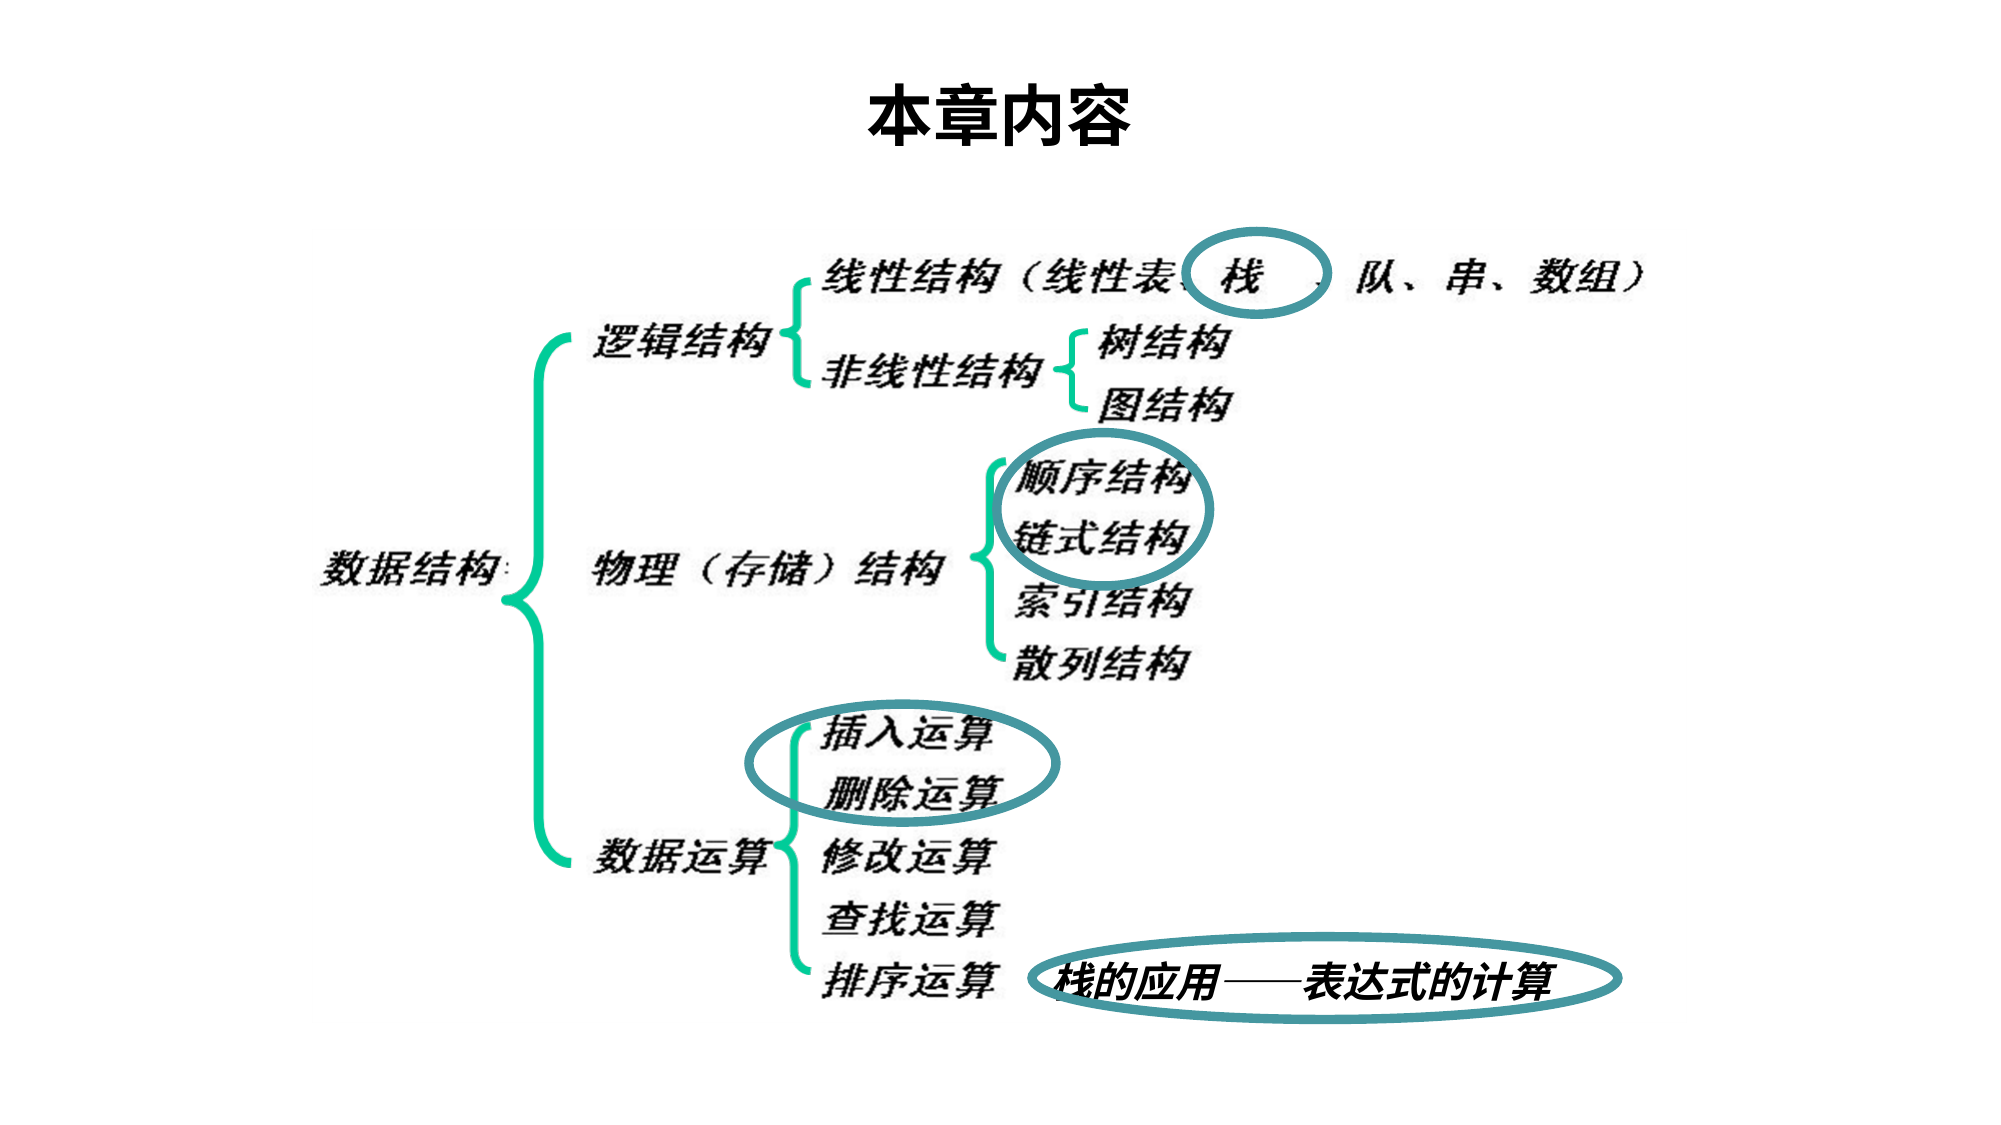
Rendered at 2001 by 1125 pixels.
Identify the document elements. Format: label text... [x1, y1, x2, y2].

title 本章内容 [99, 19, 1900, 207]
picture [311, 228, 1689, 1024]
